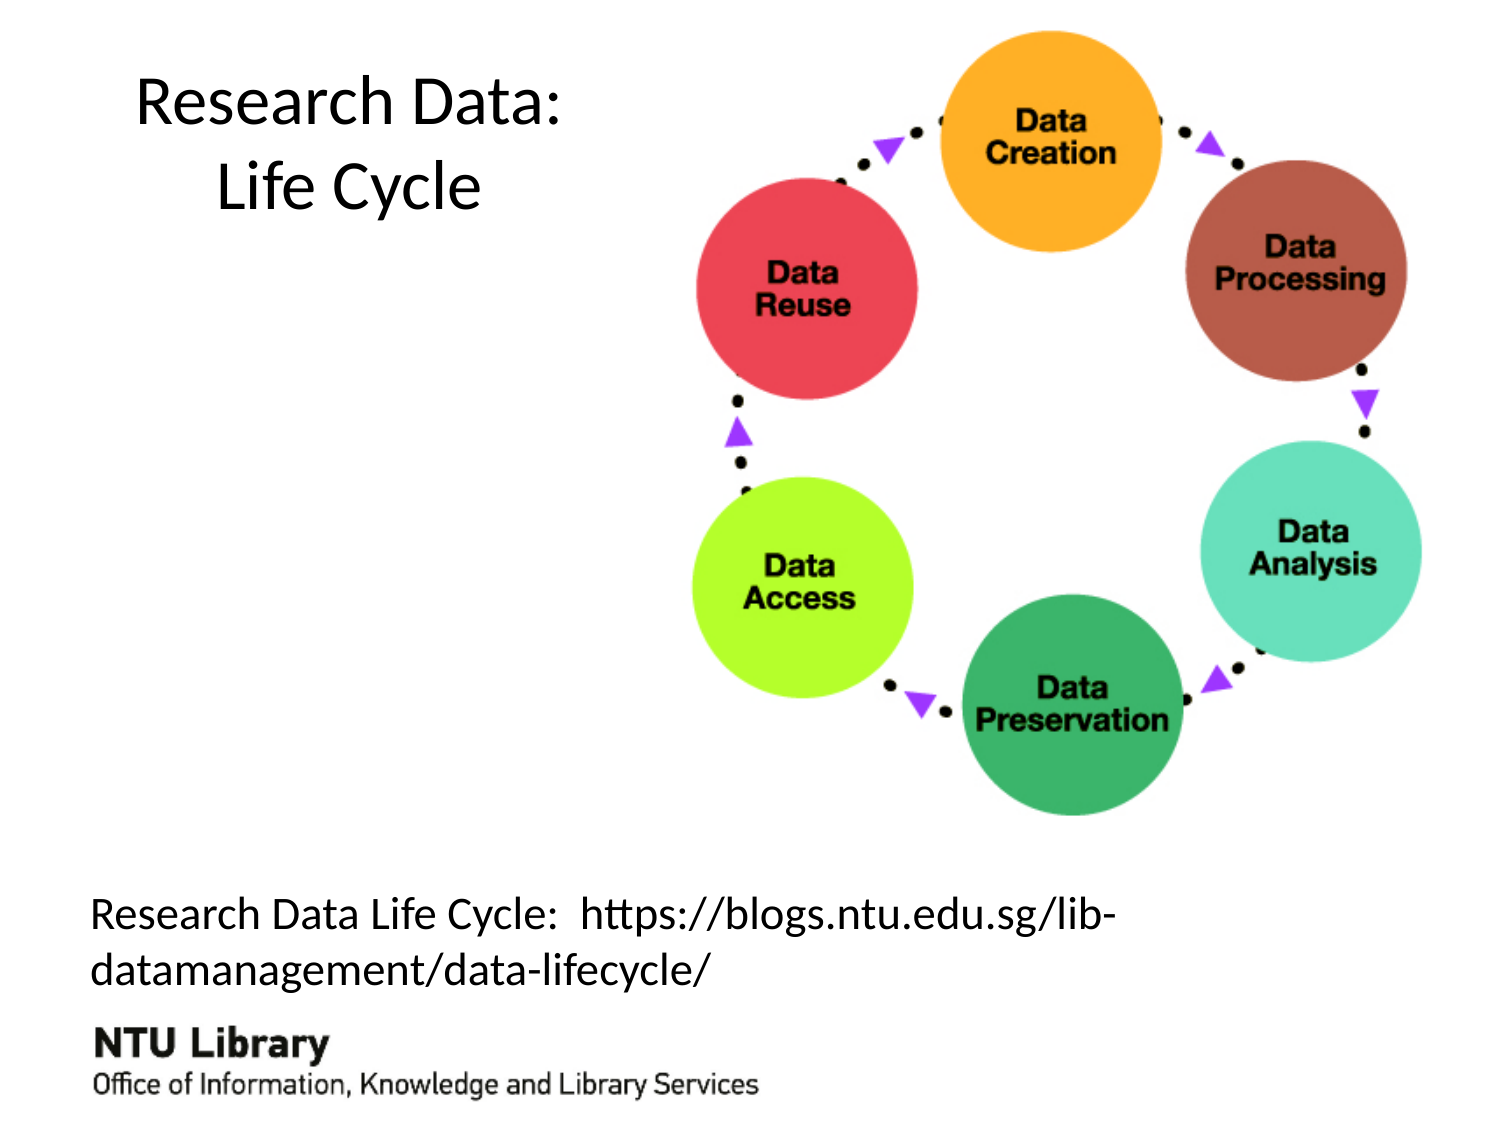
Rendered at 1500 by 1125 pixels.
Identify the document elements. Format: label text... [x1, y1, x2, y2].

picture [637, 3, 1480, 844]
list Research Data Life Cycle: https://blogs.ntu.edu.sg/lib-datamanagement/data-lifecycle/ [75, 875, 1425, 1005]
title Research Data: Life Cycle [75, 45, 625, 233]
picture [77, 1004, 767, 1107]
